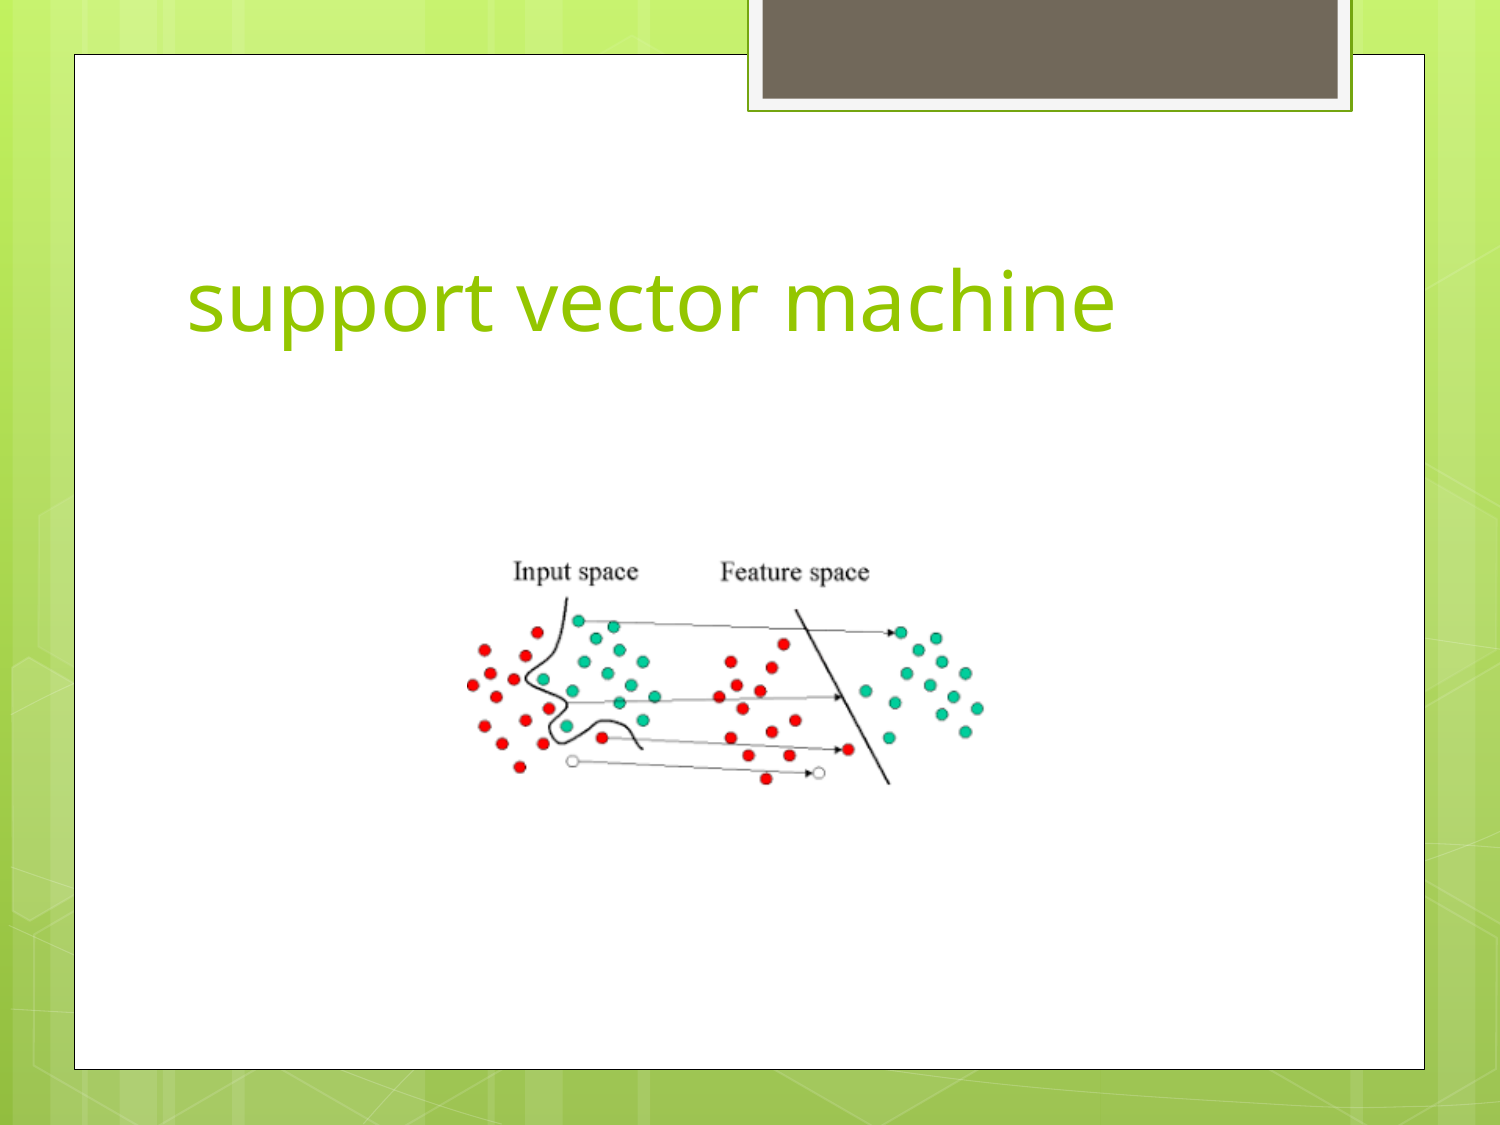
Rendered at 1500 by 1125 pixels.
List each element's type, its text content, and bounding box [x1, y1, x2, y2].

title support vector machine [171, 168, 1324, 357]
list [467, 549, 987, 788]
